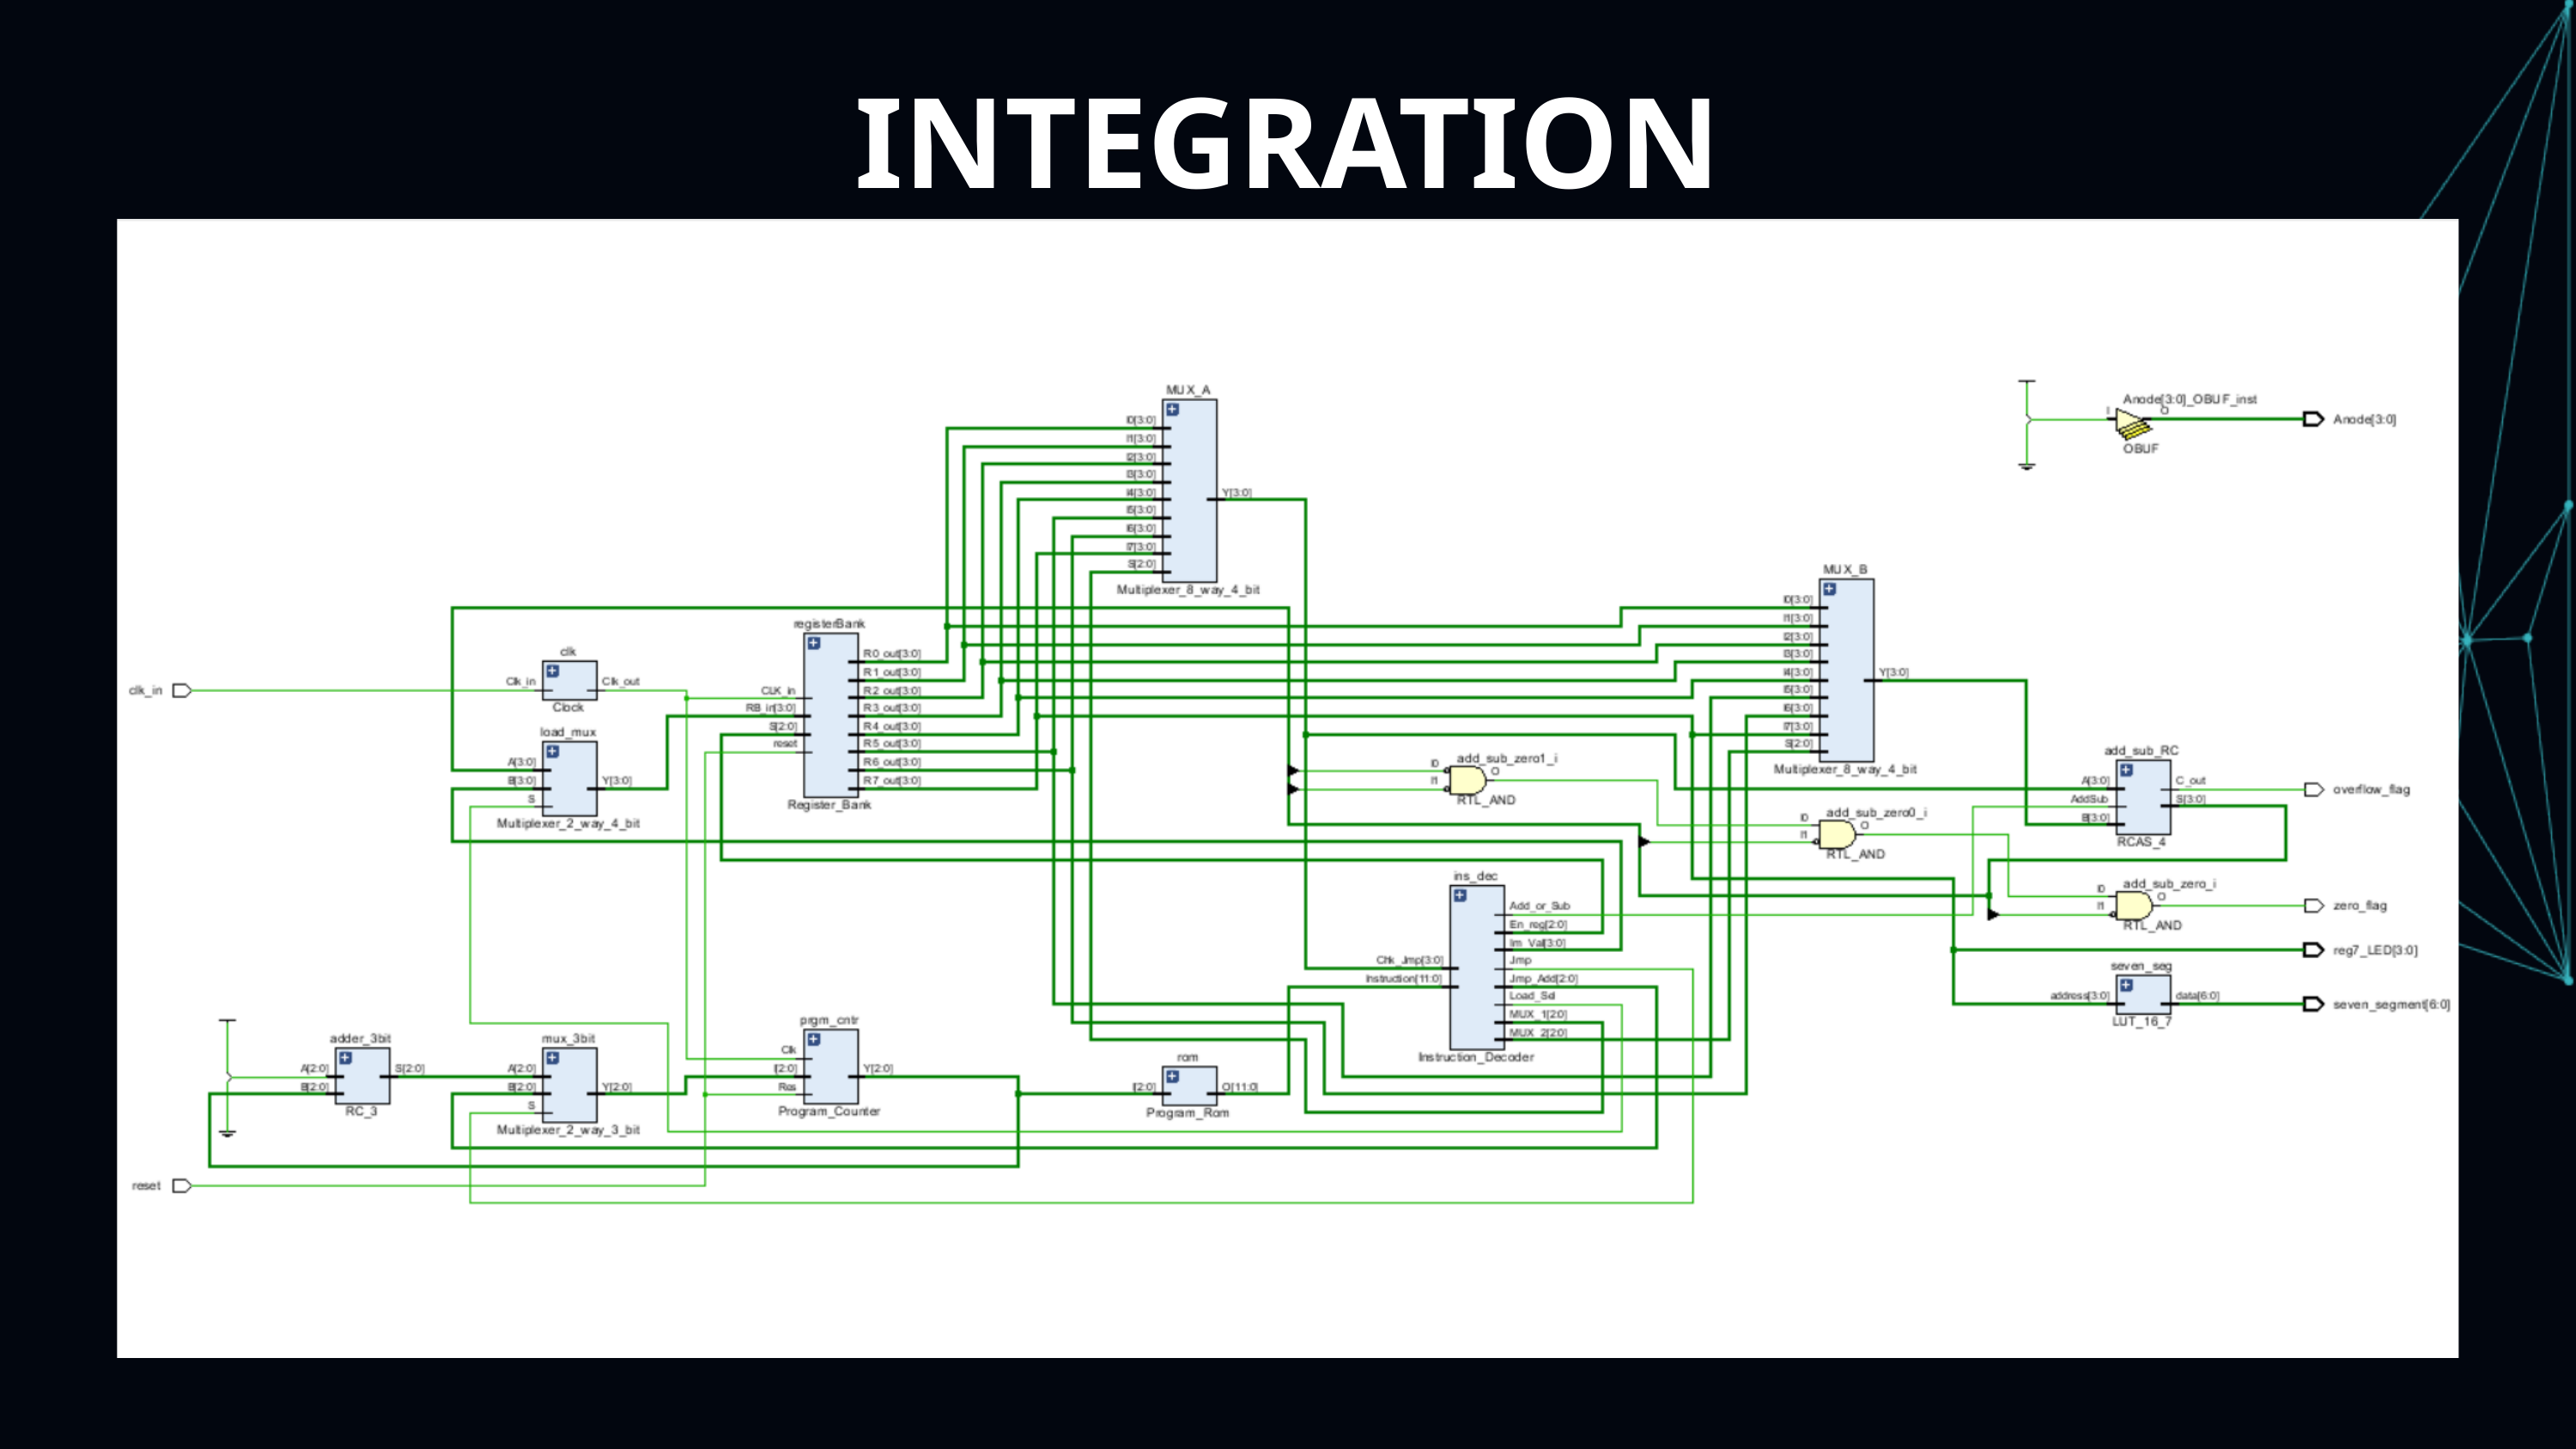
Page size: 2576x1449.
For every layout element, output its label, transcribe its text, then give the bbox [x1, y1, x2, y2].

text_box [1587, 0, 2576, 989]
text_box INTEGRATION [394, 88, 2182, 215]
text_box [117, 219, 2459, 1358]
